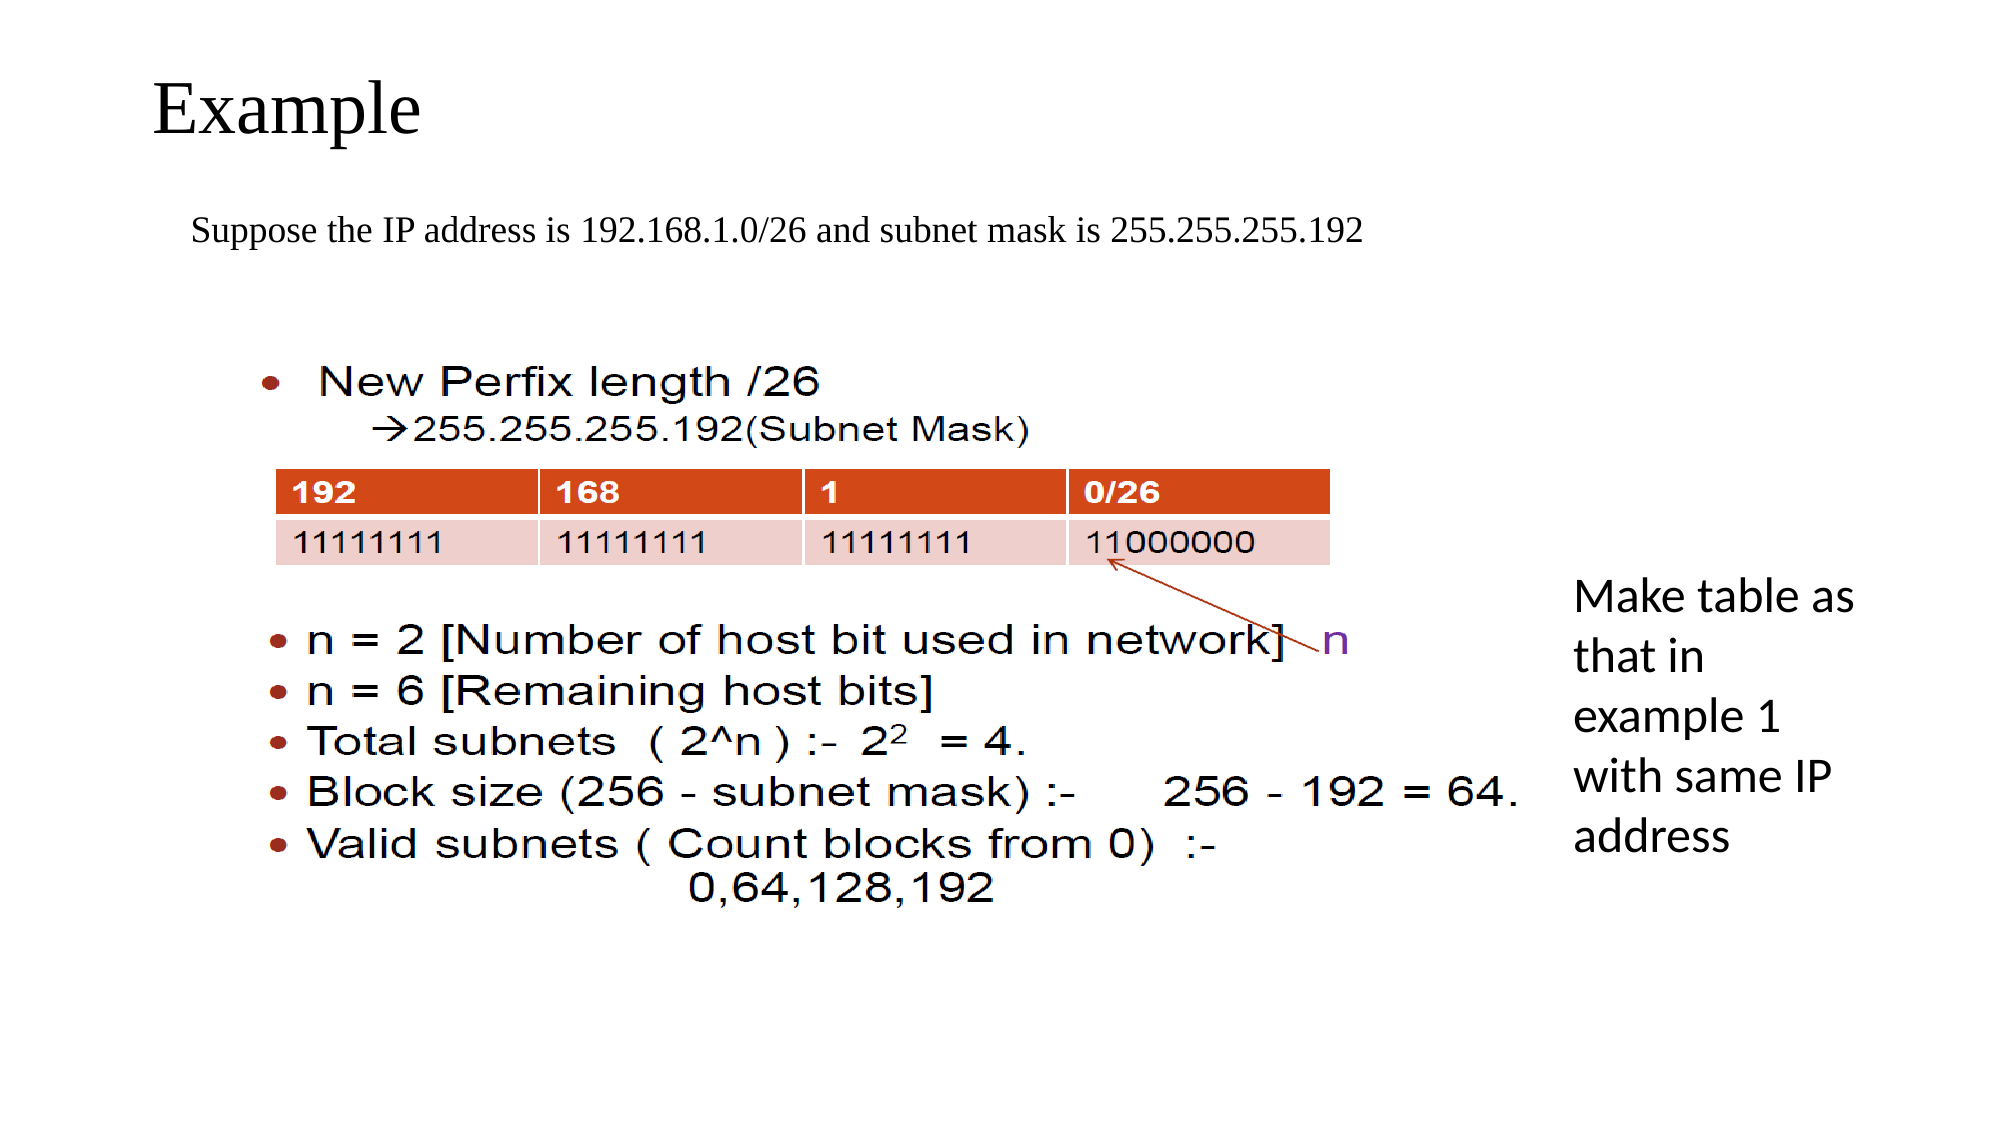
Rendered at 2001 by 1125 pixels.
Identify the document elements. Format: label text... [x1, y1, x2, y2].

text_box Suppose the IP address is 192.168.1.0/26 and subnet mask is 255.255.255.192 [175, 197, 1941, 257]
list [113, 345, 1559, 1014]
text_box Make table as that in example 1 with same IP address [1559, 555, 1887, 870]
title Example [137, 59, 1863, 158]
